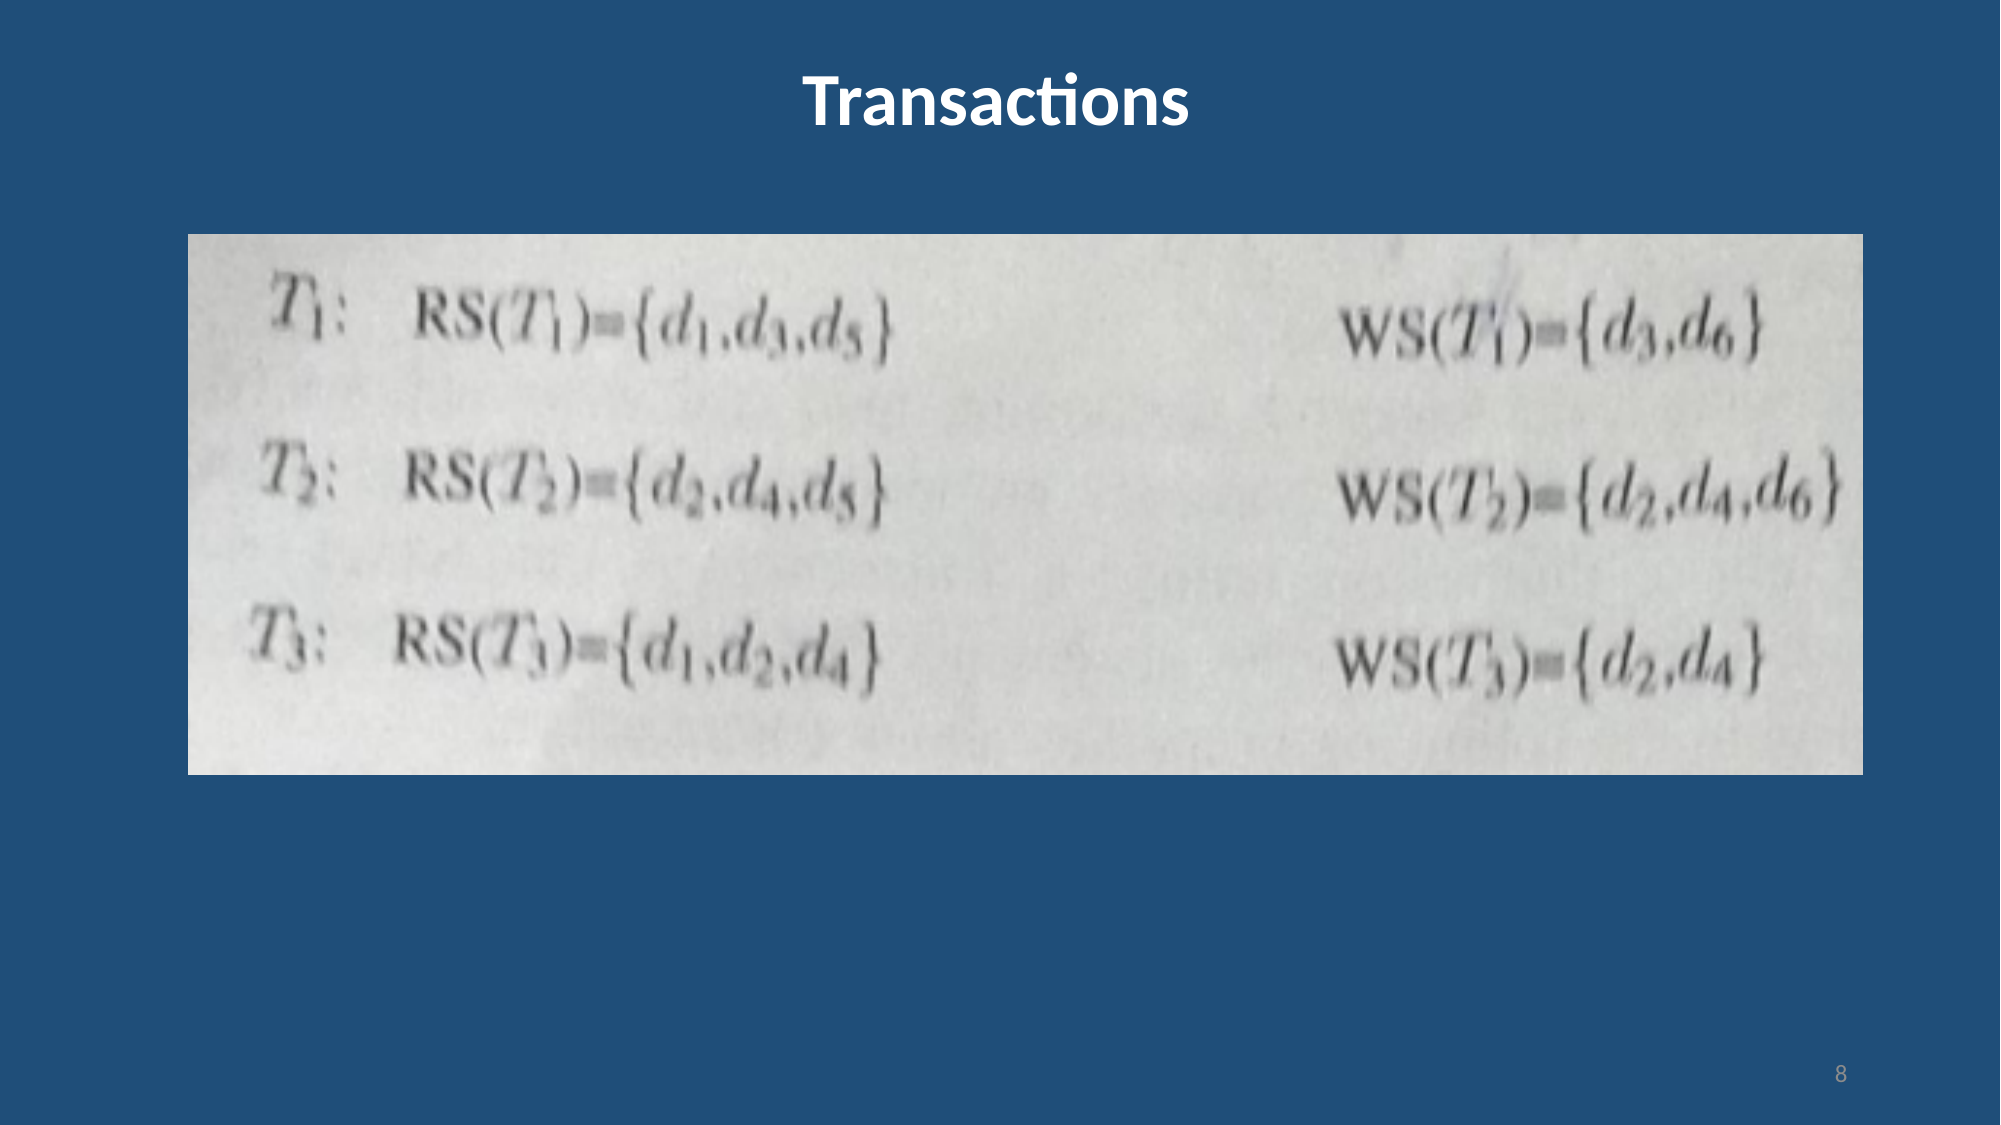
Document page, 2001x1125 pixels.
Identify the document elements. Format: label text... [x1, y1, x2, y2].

slide_number 8 [1412, 1042, 1863, 1103]
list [188, 234, 1863, 775]
title Transactions [134, 54, 1860, 148]
